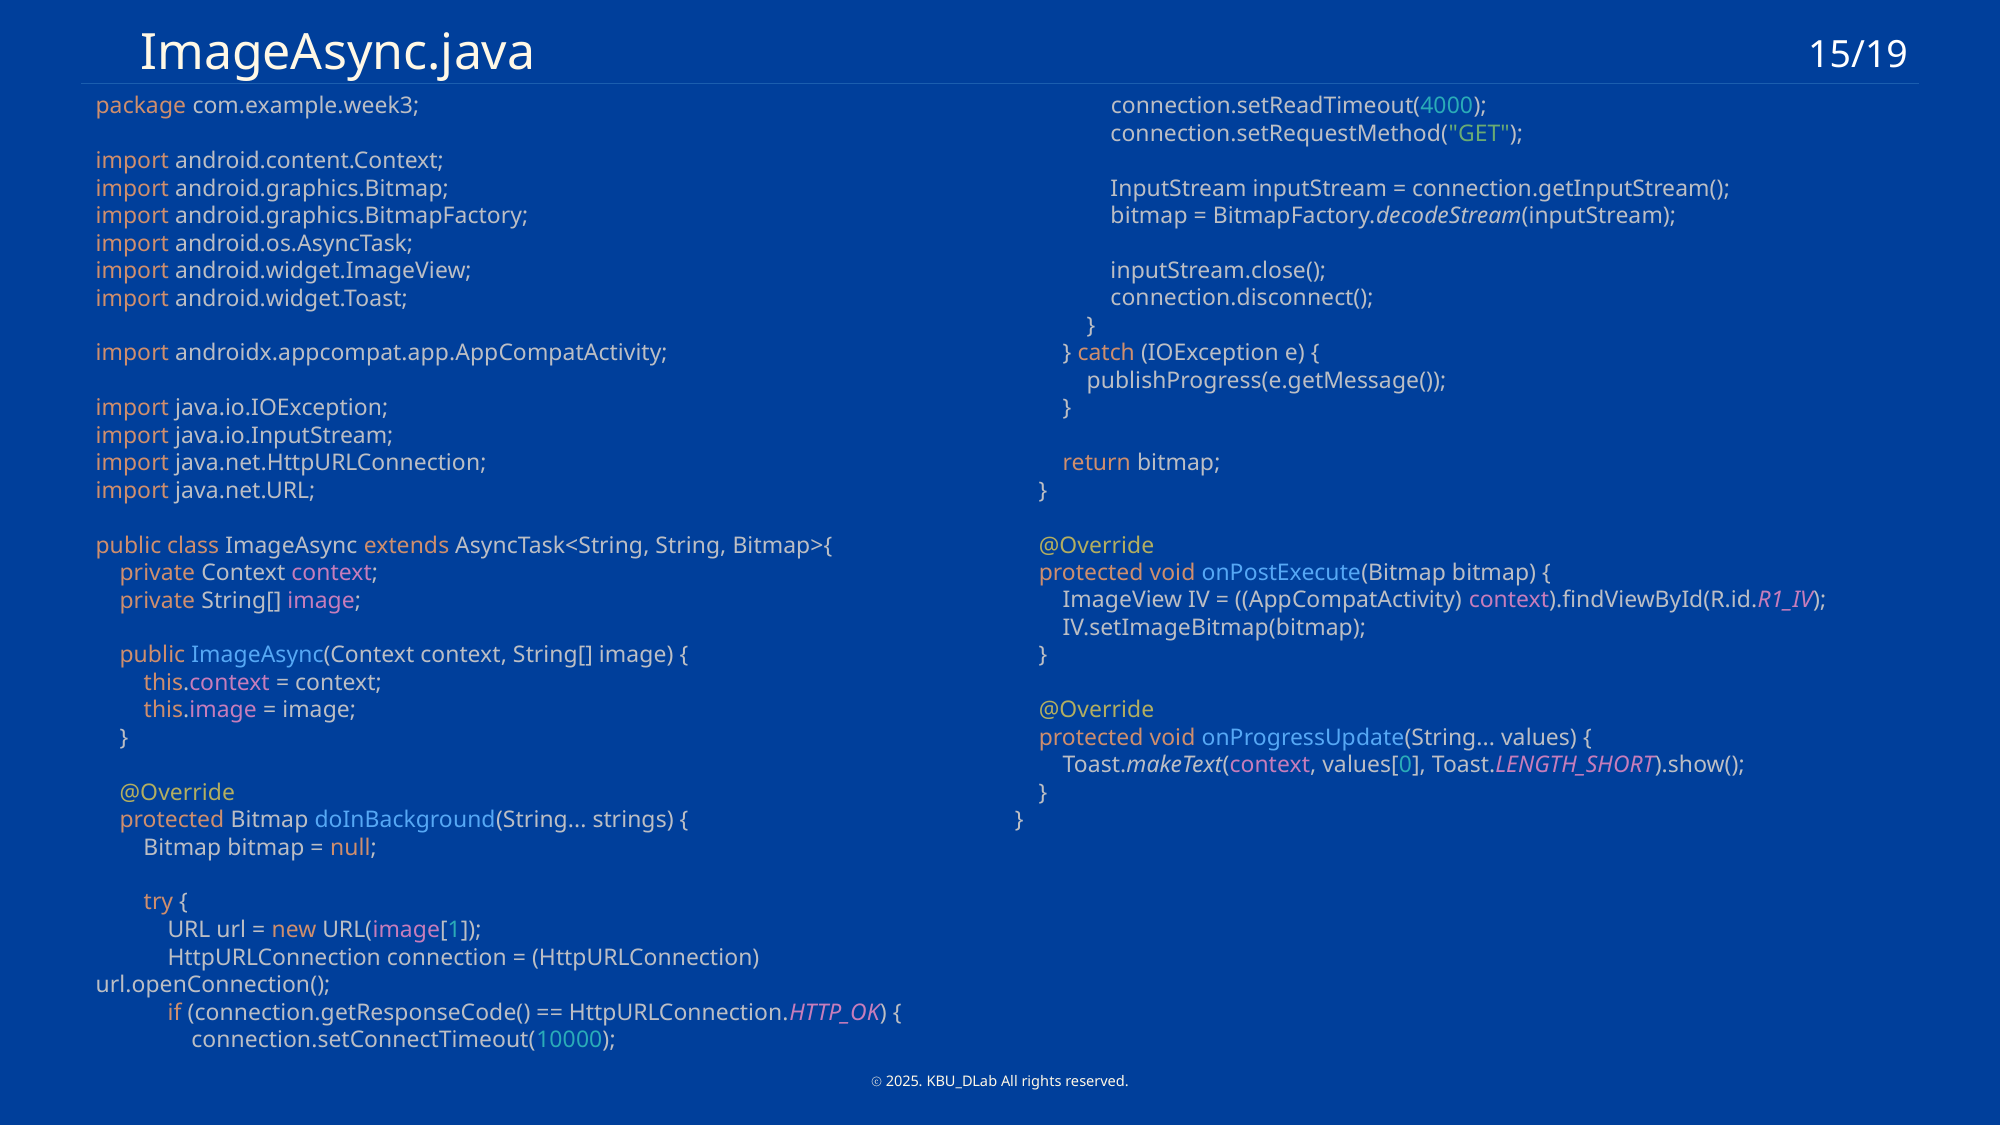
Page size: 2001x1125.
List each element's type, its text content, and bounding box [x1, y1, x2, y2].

text_box connection.setReadTimeout(4000); connection.setRequestMethod("GET"); InputStream inputStream = connection.getInputStream(); bitmap = BitmapFactory.decodeStream(inputStream); inputStream.close(); connection.disconnect(); } } catch (IOException e) { publishProgress(e.getMessage()); } return bitmap; } @Override protected void onPostExecute(Bitmap bitmap) { ImageView IV = ((AppCompatActivity) context).findViewById(R.id.R1_IV); IV.setImageBitmap(bitmap); } @Override protected void onProgressUpdate(String... values) { Toast.makeText(context, values[0], Toast.LENGTH_SHORT).show(); } } [999, 84, 1919, 870]
text_box ImageAsync.java [125, 0, 551, 83]
text_box 15/19 [1793, 22, 1923, 83]
text_box package com.example.week3; import android.content.Context; import android.graphics.Bitmap; import android.graphics.BitmapFactory; import android.os.AsyncTask; import android.widget.ImageView; import android.widget.Toast; import androidx.appcompat.app.AppCompatActivity; import java.io.IOException; import java.io.InputStream; import java.net.HttpURLConnection; import java.net.URL; public class ImageAsync extends AsyncTask<String, String, Bitmap>{ private Context context; private String[] image; public ImageAsync(Context context, String[] image) { this.context = context; this.image = image; } @Override protected Bitmap doInBackground(String... strings) { Bitmap bitmap = null; try { URL url = new URL(image[1]); HttpURLConnection connection = (HttpURLConnection) url.openConnection(); if (connection.getResponseCode() == HttpURLConnection.HTTP_OK) { connection.setConnectTimeout(10000); [80, 84, 1000, 1060]
